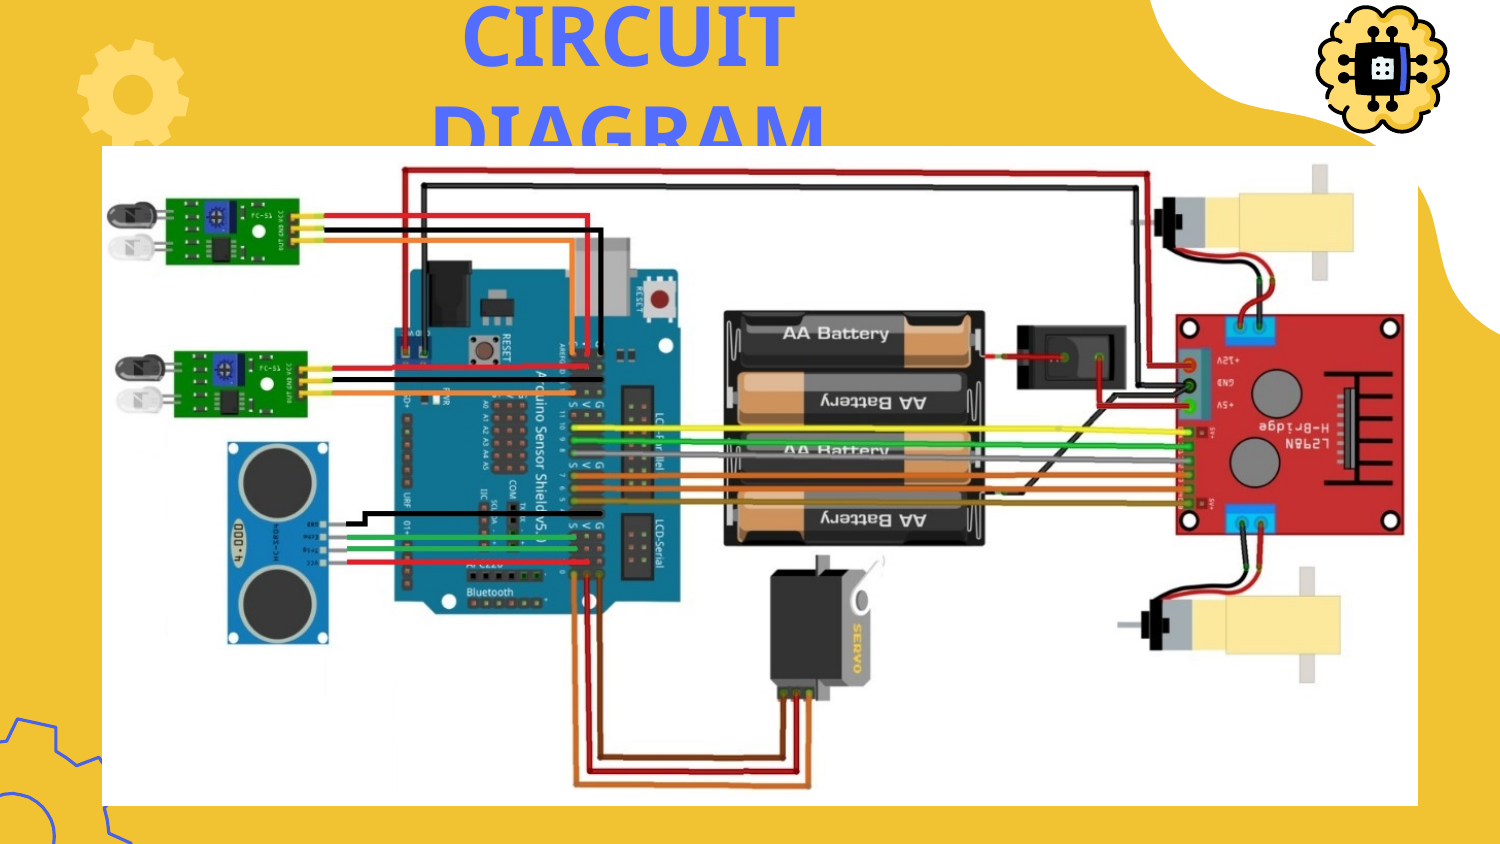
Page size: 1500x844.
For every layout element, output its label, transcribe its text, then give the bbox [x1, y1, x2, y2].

title CIRCUIT DIAGRAM [254, 39, 1004, 127]
text_box [76, 39, 190, 144]
picture [101, 146, 1418, 806]
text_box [1315, 5, 1451, 134]
